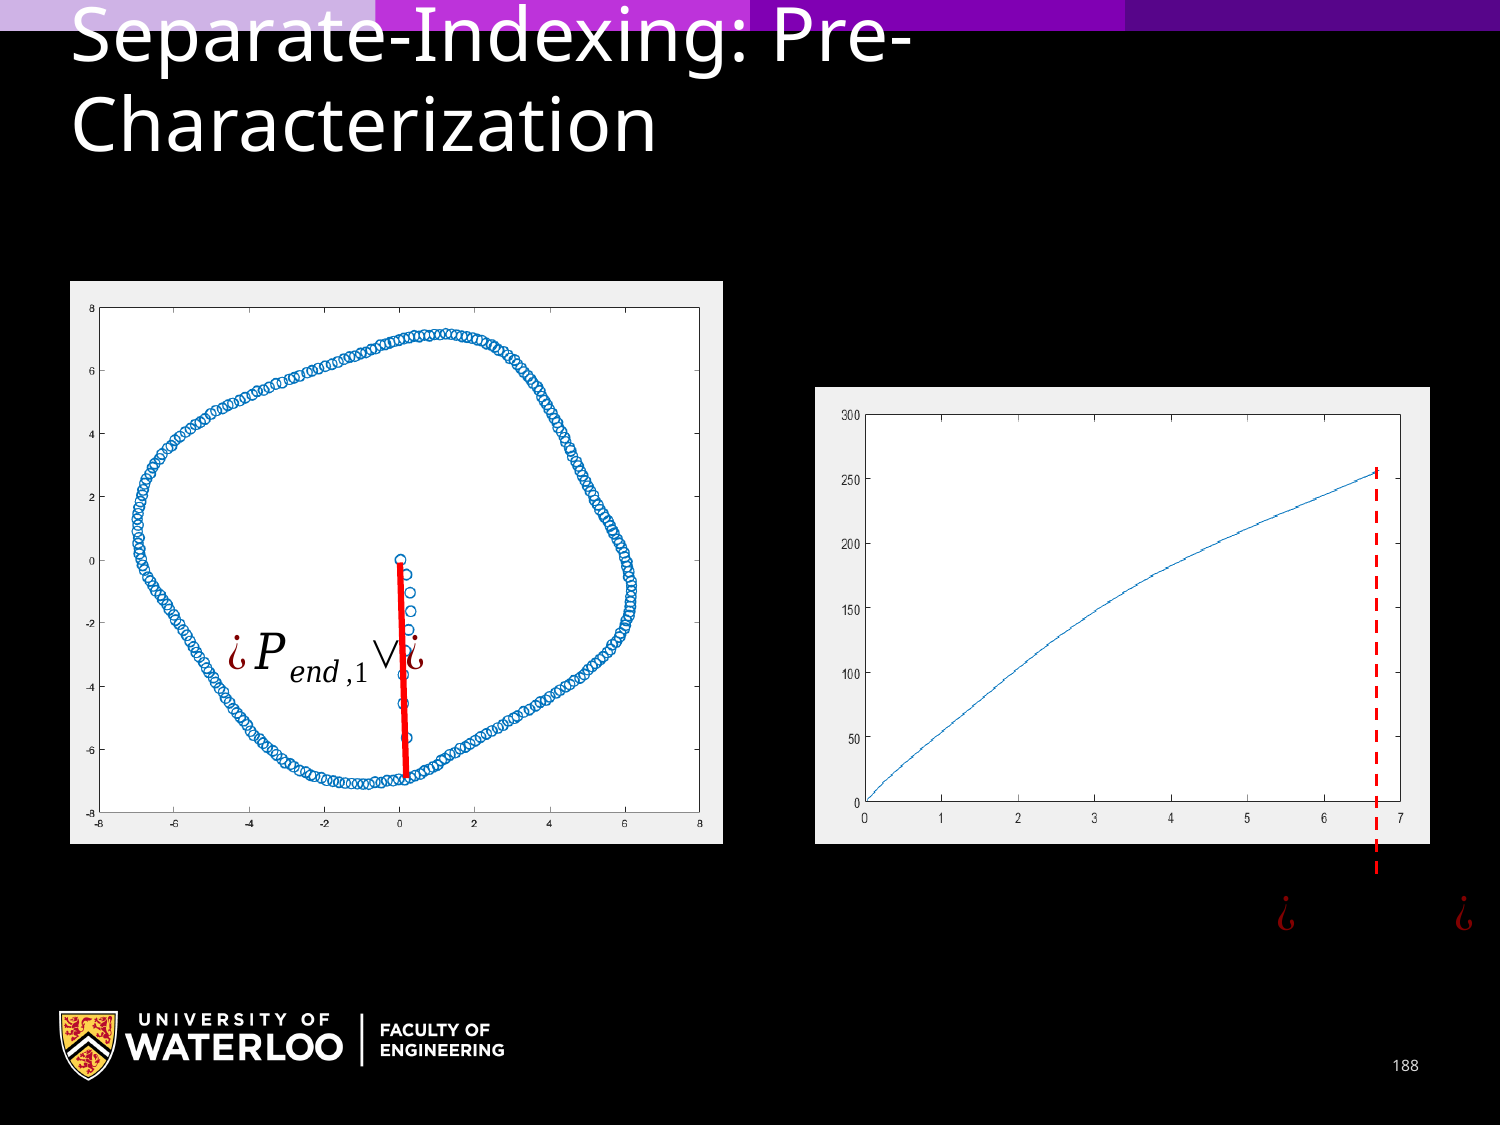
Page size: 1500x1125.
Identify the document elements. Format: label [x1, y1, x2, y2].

slide_number [1371, 1046, 1440, 1088]
picture [70, 281, 723, 844]
text_box [399, 562, 407, 779]
picture [815, 387, 1430, 844]
picture [0, 966, 563, 1125]
text_box [70, 75, 1364, 174]
